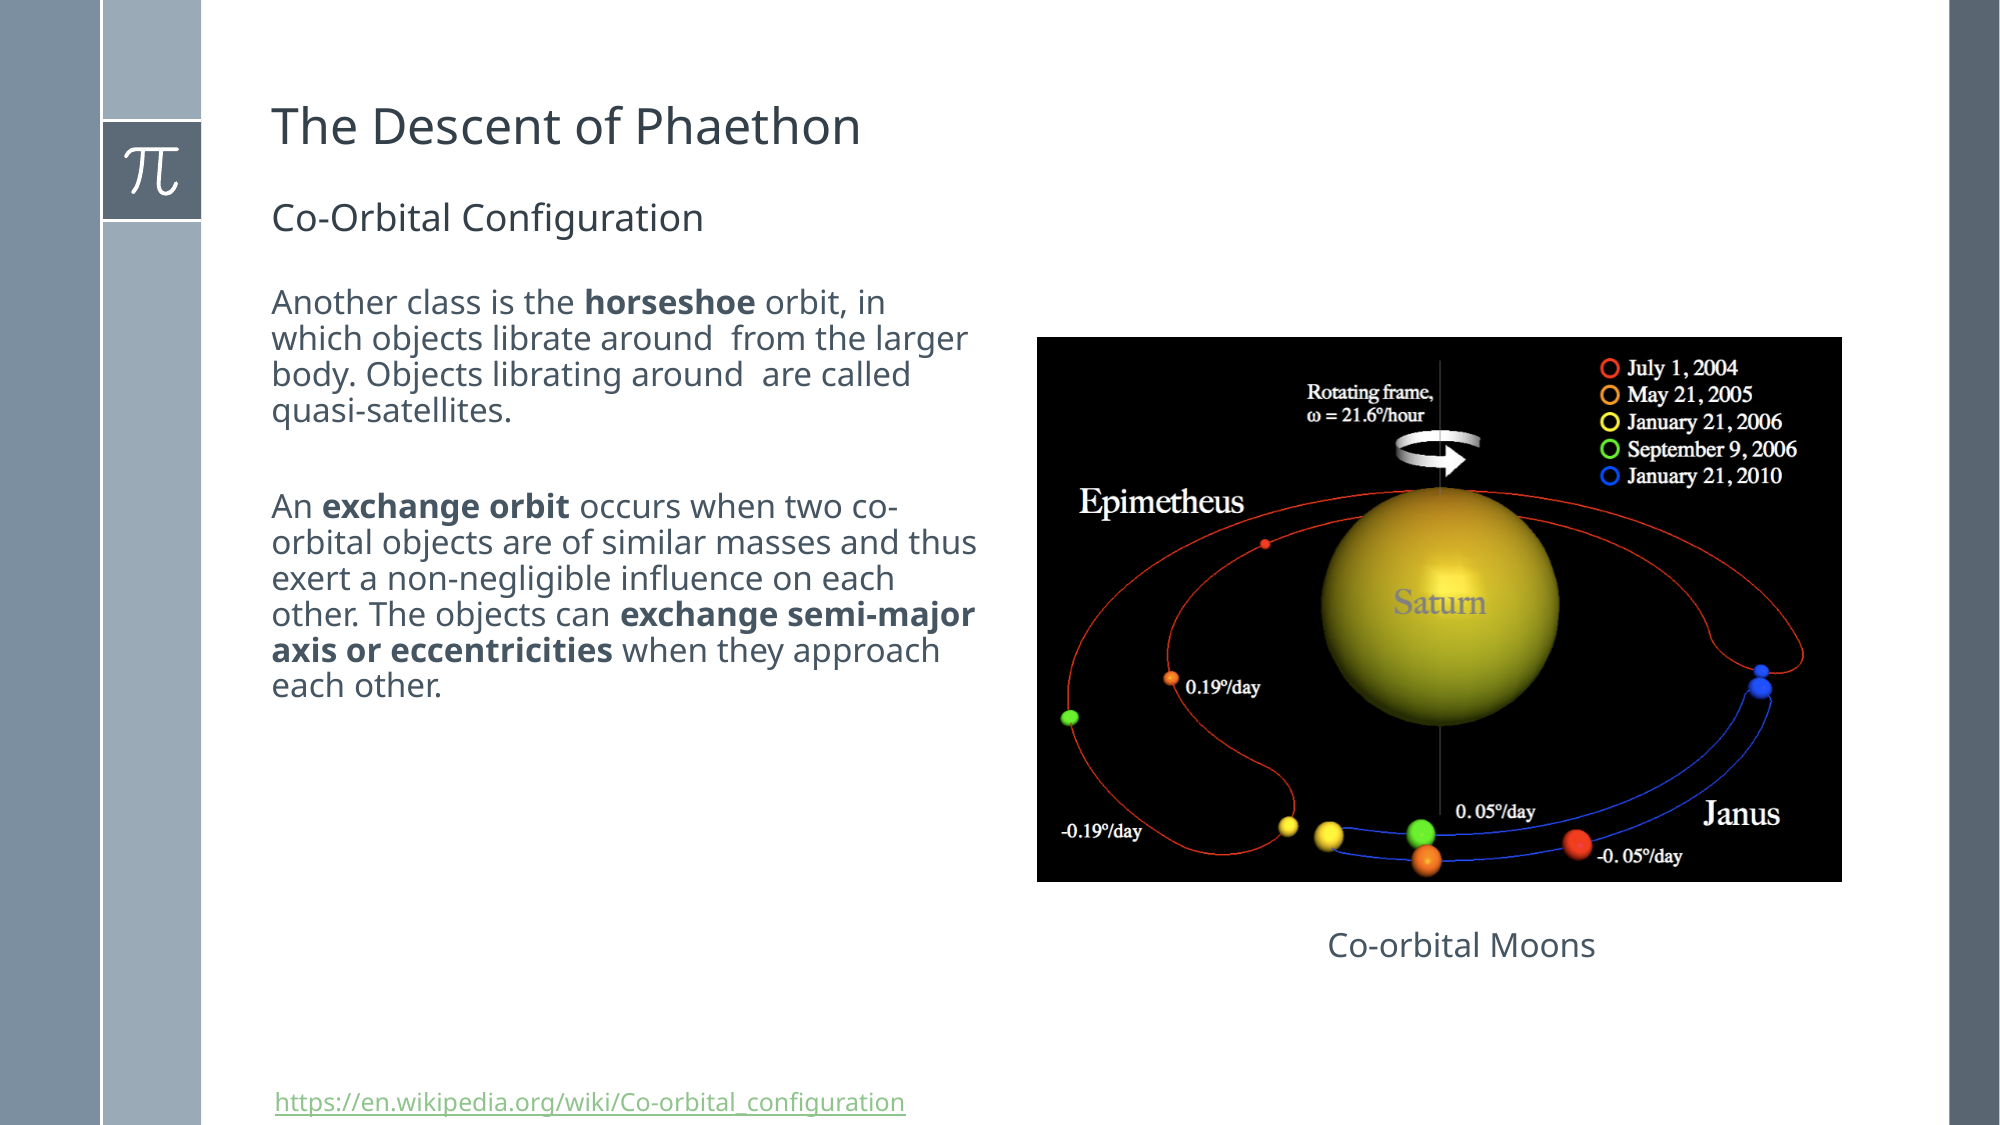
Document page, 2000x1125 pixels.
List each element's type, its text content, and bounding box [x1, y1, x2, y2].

text_box Co-orbital Moons [1312, 917, 1612, 972]
text_box Co-Orbital Configuration [256, 162, 1862, 247]
text_box https://en.wikipedia.org/wiki/Co-orbital_configuration [259, 1079, 1862, 1125]
title The Descent of Phaethon [256, 96, 1862, 162]
picture [1037, 337, 1842, 883]
